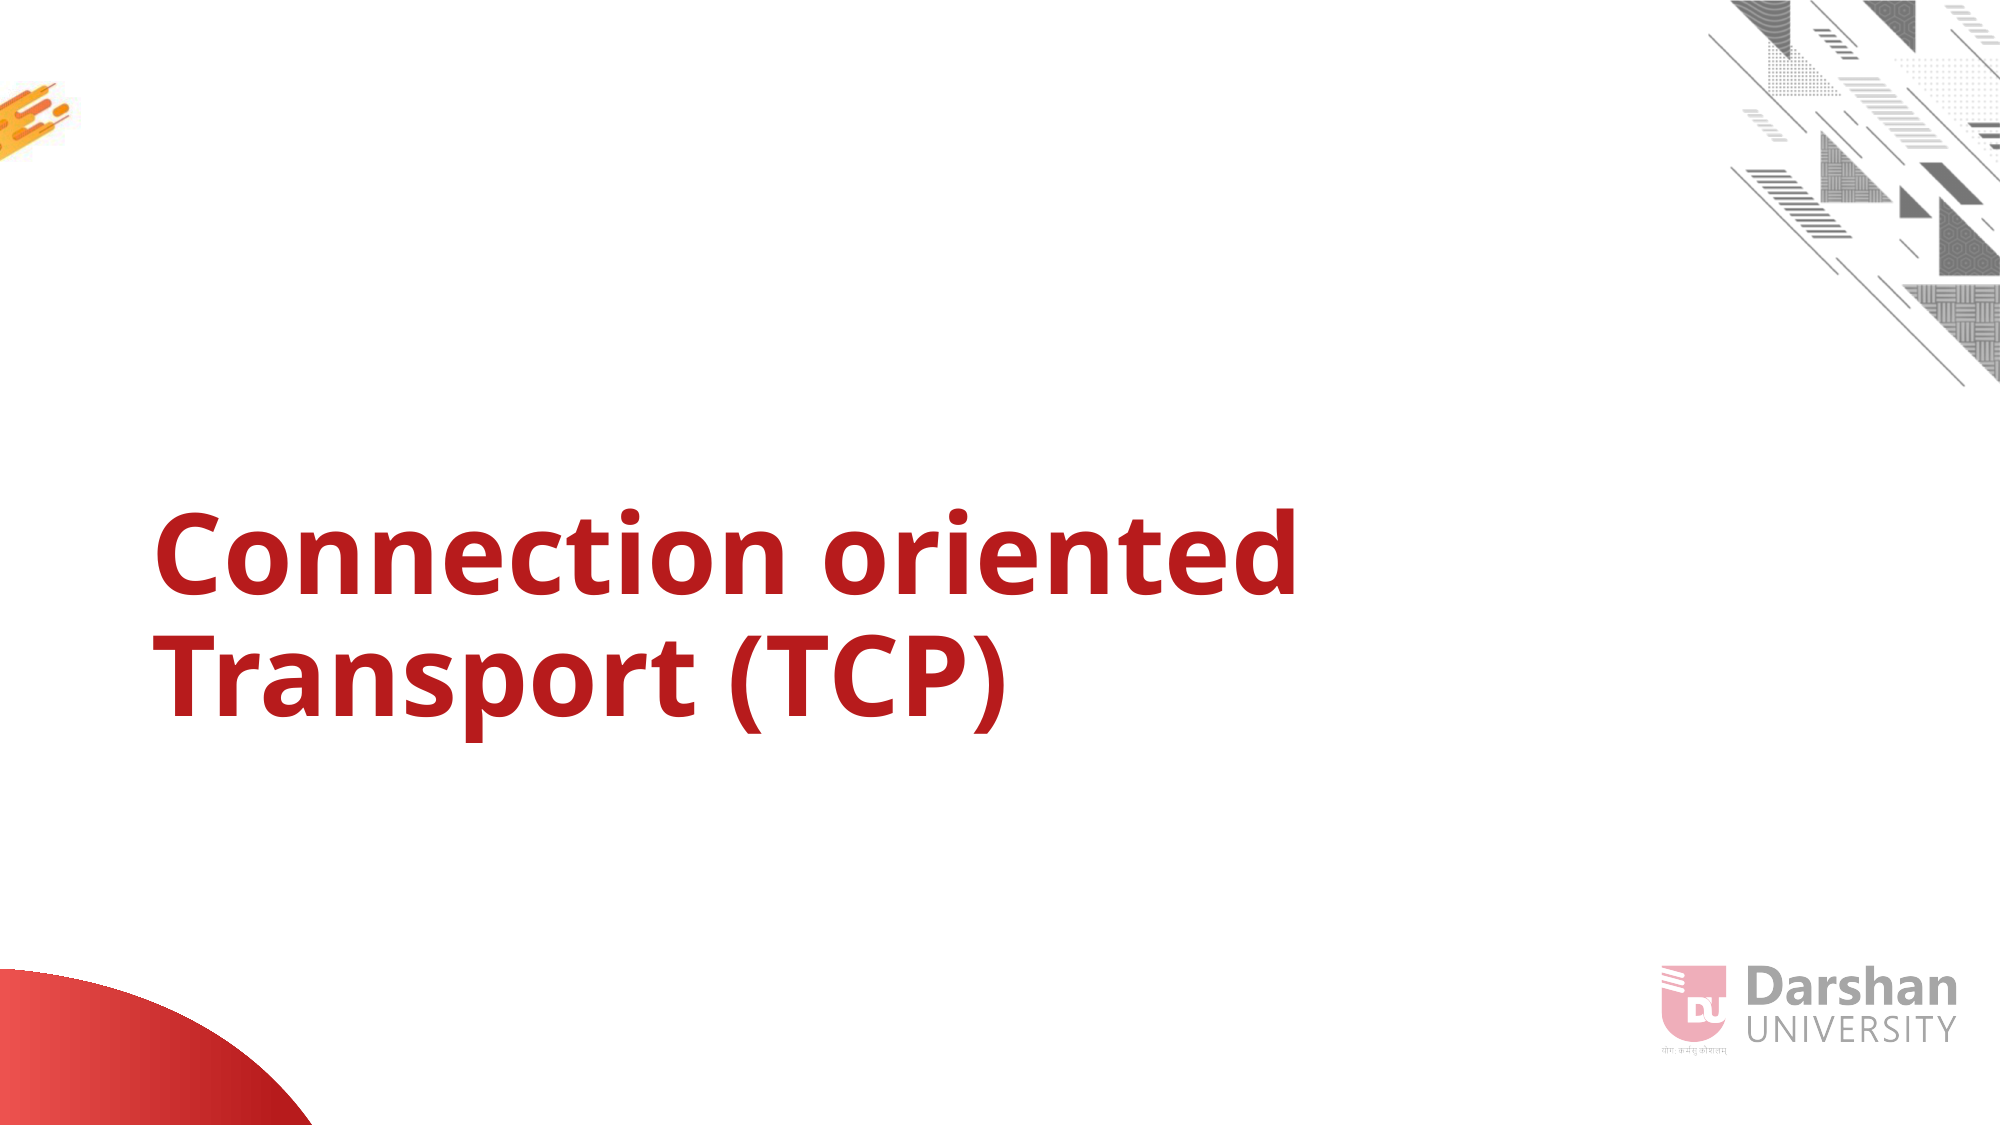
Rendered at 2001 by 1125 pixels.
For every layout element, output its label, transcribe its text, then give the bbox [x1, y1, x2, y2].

picture [0, 65, 90, 193]
text_box [1637, 937, 1981, 1084]
title Connection oriented Transport (TCP) [136, 280, 1862, 749]
